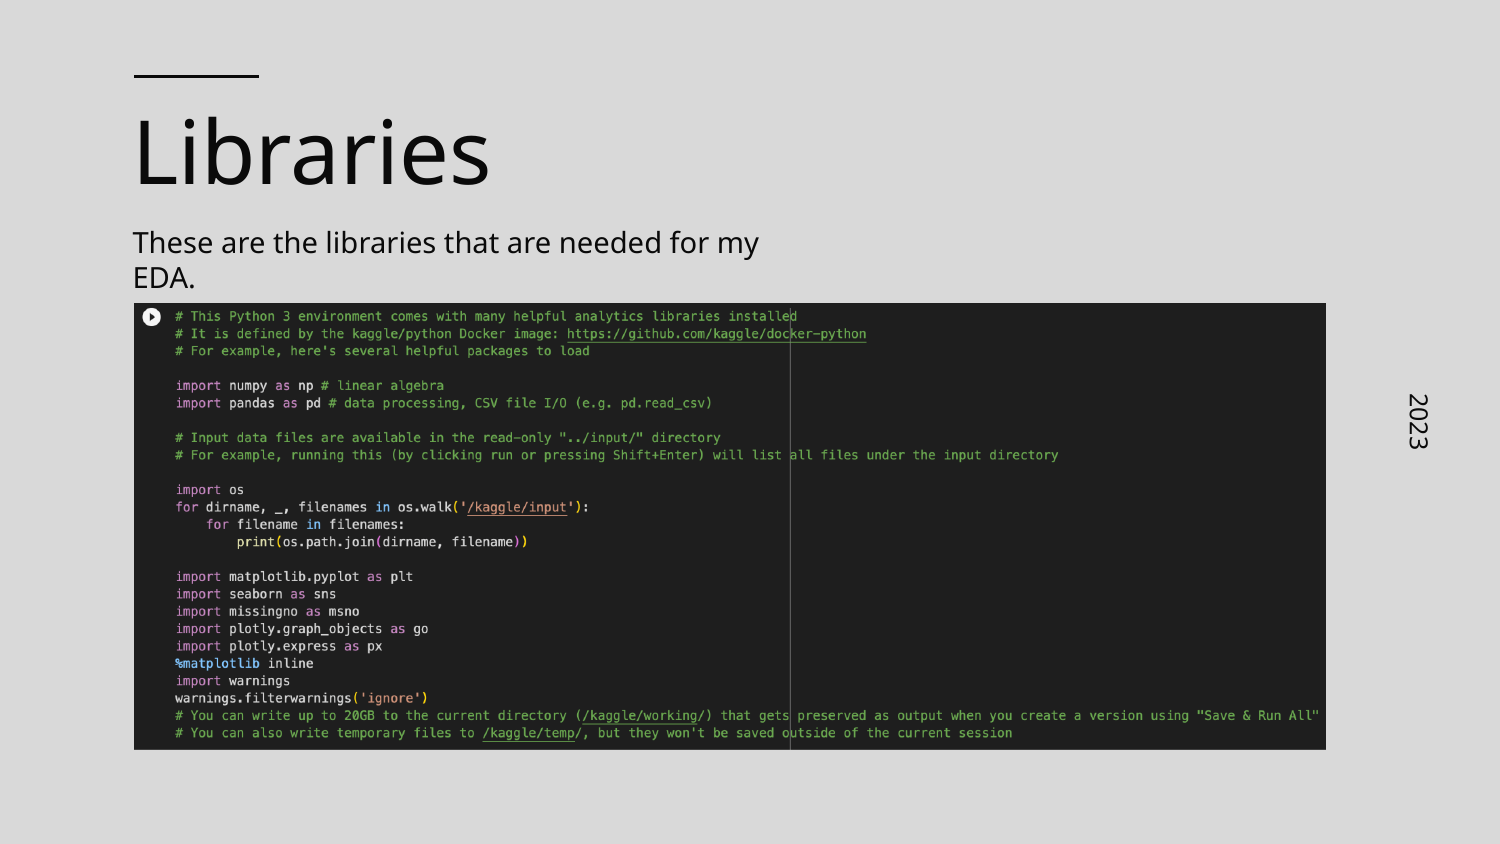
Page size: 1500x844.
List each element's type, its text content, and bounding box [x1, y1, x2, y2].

subtitle These are the libraries that are needed for my EDA. [117, 209, 846, 273]
picture [133, 303, 1326, 750]
title Libraries [117, 81, 957, 192]
text_box 2023 [1405, 368, 1435, 476]
